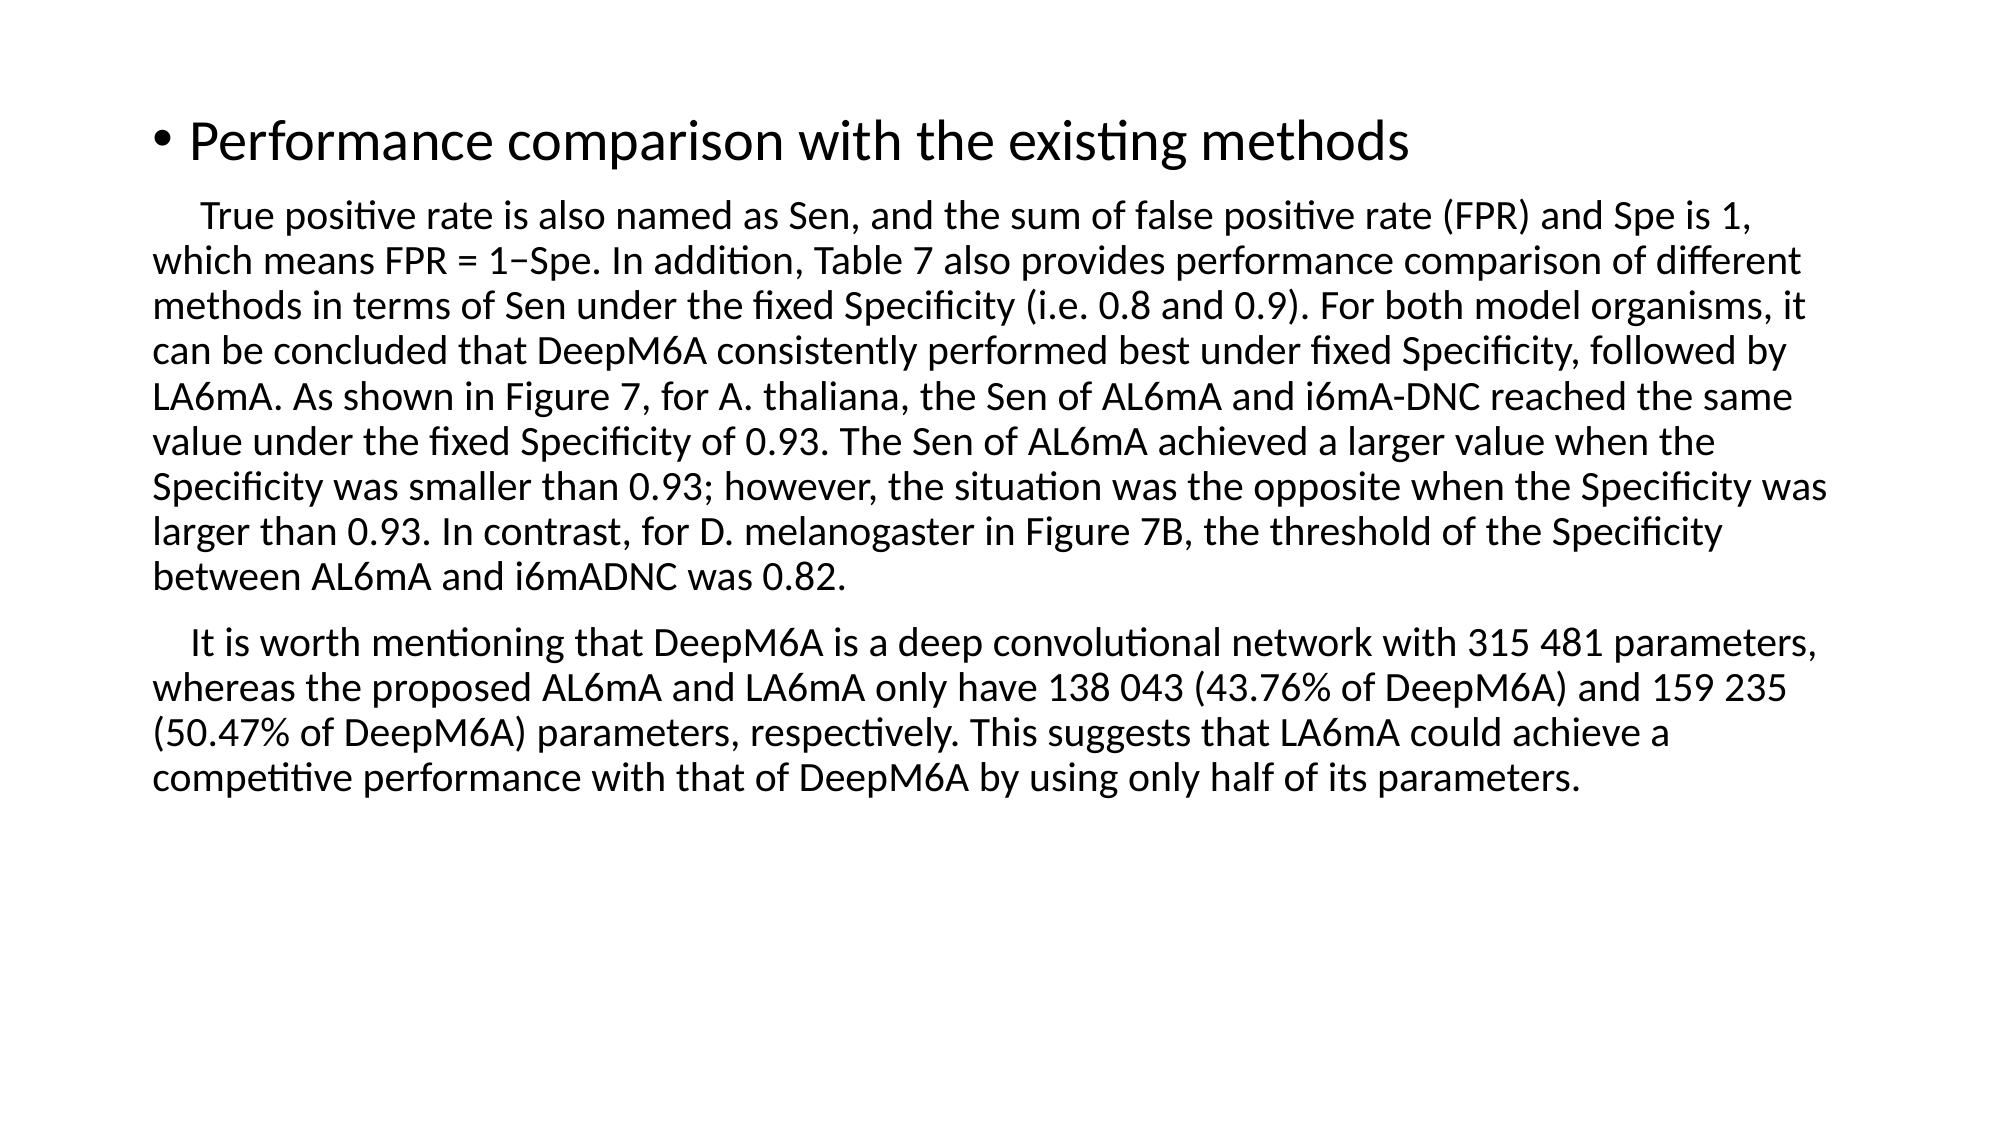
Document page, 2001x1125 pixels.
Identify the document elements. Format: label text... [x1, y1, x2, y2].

list Performance comparison with the existing methods True positive rate is also named as Sen, and the sum of false positive rate (FPR) and Spe is 1, which means FPR = 1−Spe. In addition, Table 7 also provides performance comparison of different methods in terms of Sen under the fixed Specificity (i.e. 0.8 and 0.9). For both model organisms, it can be concluded that DeepM6A consistently performed best under fixed Specificity, followed by LA6mA. As shown in Figure 7, for A. thaliana, the Sen of AL6mA and i6mA-DNC reached the same value under the fixed Specificity of 0.93. The Sen of AL6mA achieved a larger value when the Specificity was smaller than 0.93; however, the situation was the opposite when the Specificity was larger than 0.93. In contrast, for D. melanogaster in Figure 7B, the threshold of the Specificity between AL6mA and i6mADNC was 0.82. It is worth mentioning that DeepM6A is a deep convolutional network with 315 481 parameters, whereas the proposed AL6mA and LA6mA only have 138 043 (43.76% of DeepM6A) and 159 235 (50.47% of DeepM6A) parameters, respectively. This suggests that LA6mA could achieve a competitive performance with that of DeepM6A by using only half of its parameters. [137, 102, 1863, 1023]
